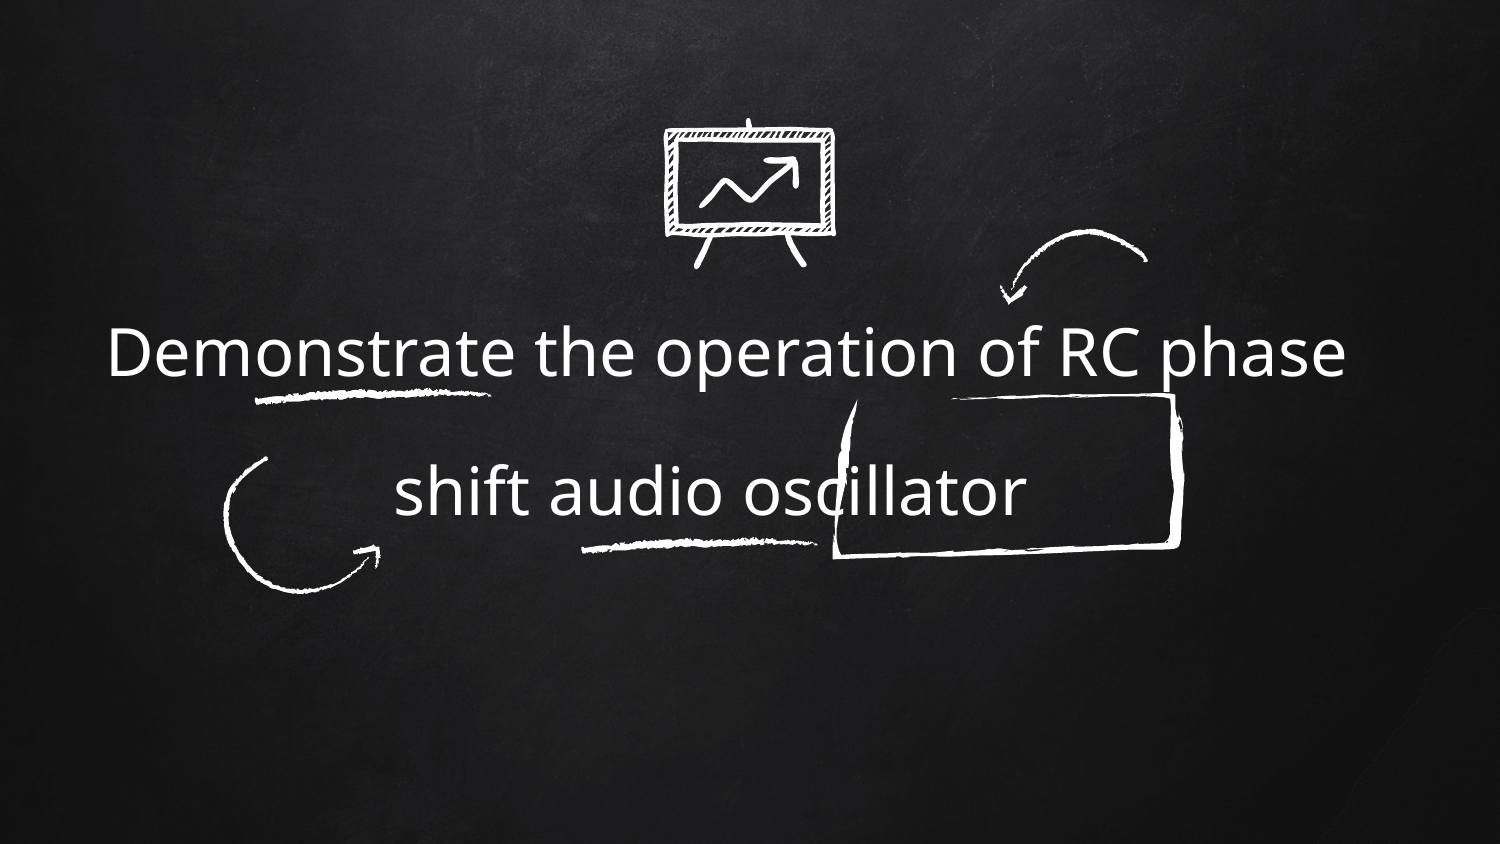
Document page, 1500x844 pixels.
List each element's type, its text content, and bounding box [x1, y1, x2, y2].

text_box [832, 393, 1185, 560]
text_box [254, 388, 492, 405]
text_box [663, 118, 837, 270]
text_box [194, 449, 389, 627]
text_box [993, 203, 1152, 339]
text_box Demonstrate the operation of RC phase shift audio oscillator [90, 330, 1365, 520]
picture [0, 0, 1500, 844]
text_box [581, 537, 818, 554]
